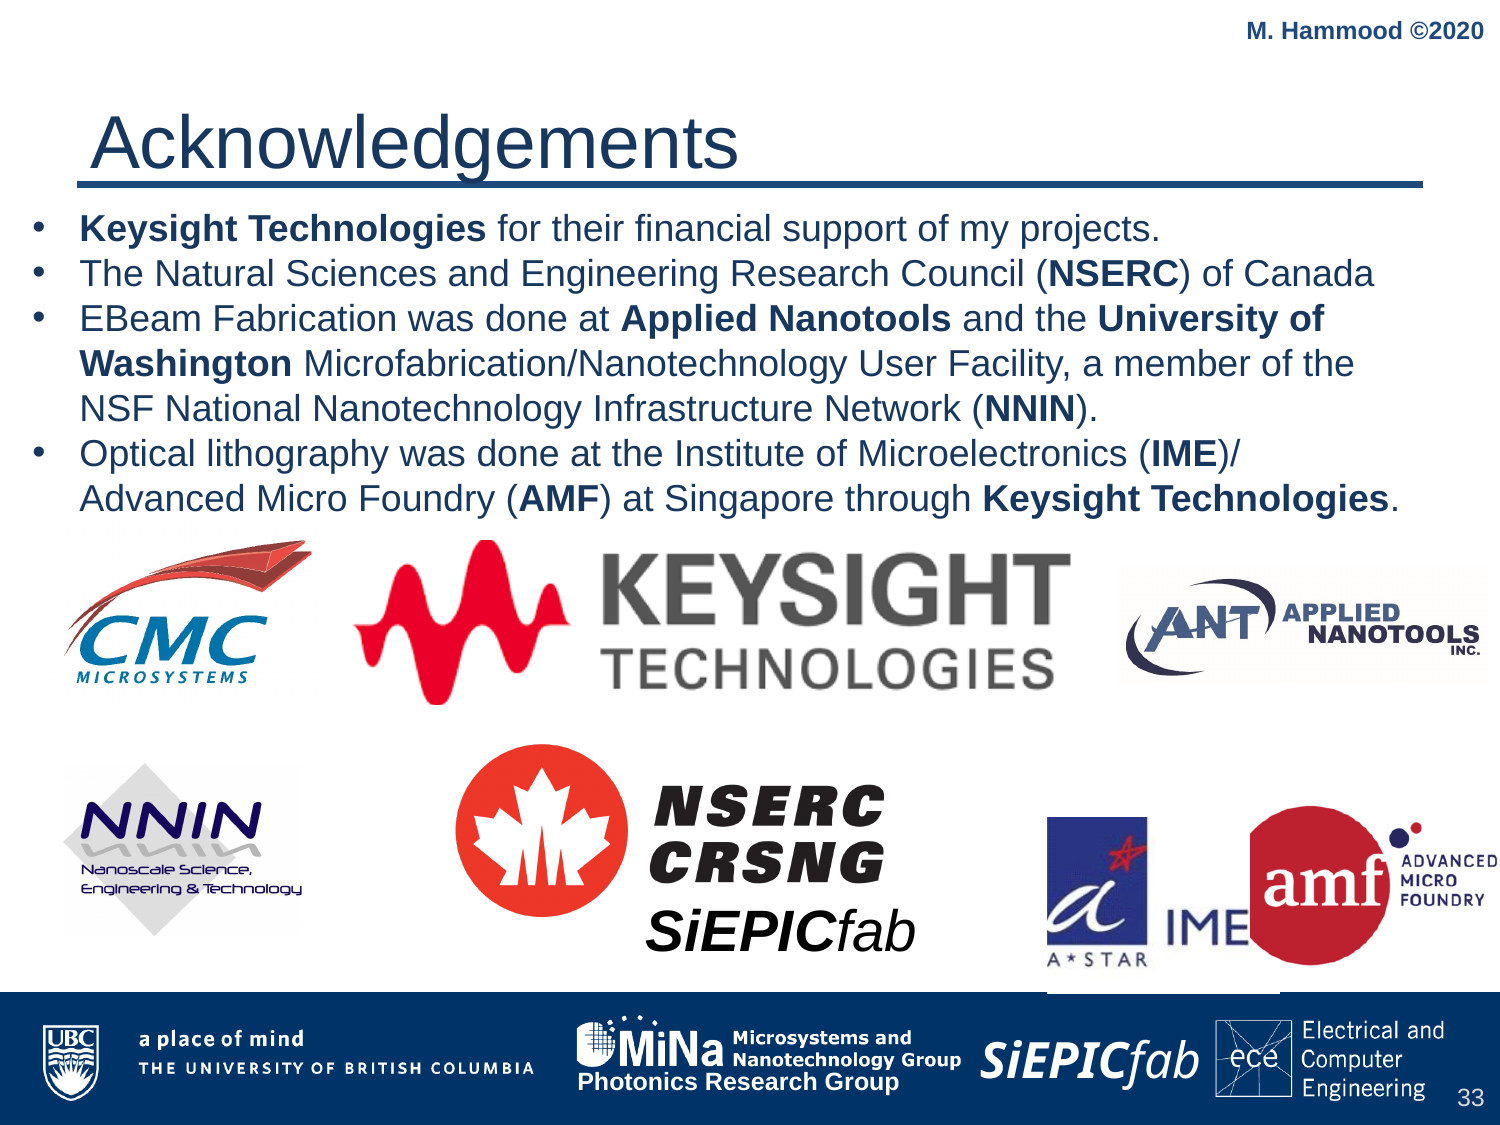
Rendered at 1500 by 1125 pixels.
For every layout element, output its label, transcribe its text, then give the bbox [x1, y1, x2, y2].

picture [1151, 1054, 1165, 1066]
picture [48, 519, 328, 706]
footer M. Hammood ©2020 [1025, 0, 1500, 60]
title Acknowledgements [75, 45, 1425, 196]
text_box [423, 725, 938, 972]
picture [348, 539, 1075, 706]
text_box Keysight Technologies for their financial support of my projects. The Natural Sciences and Engineering Research Council (NSERC) of Canada EBeam Fabrication was done at Applied Nanotools and the University of Washington Microfabrication/Nanotechnology User Facility, a member of the NSF National Nanotechnology Infrastructure Network (NNIN). Optical lithography was done at the Institute of Microelectronics (IME)/ Advanced Micro Foundry (AMF) at Singapore through Keysight Technologies. [17, 196, 1425, 527]
picture [1116, 567, 1489, 687]
slide_number 33 [1149, 1066, 1500, 1125]
picture [1180, 1054, 1194, 1066]
picture [0, 802, 1500, 1125]
picture [62, 762, 302, 936]
